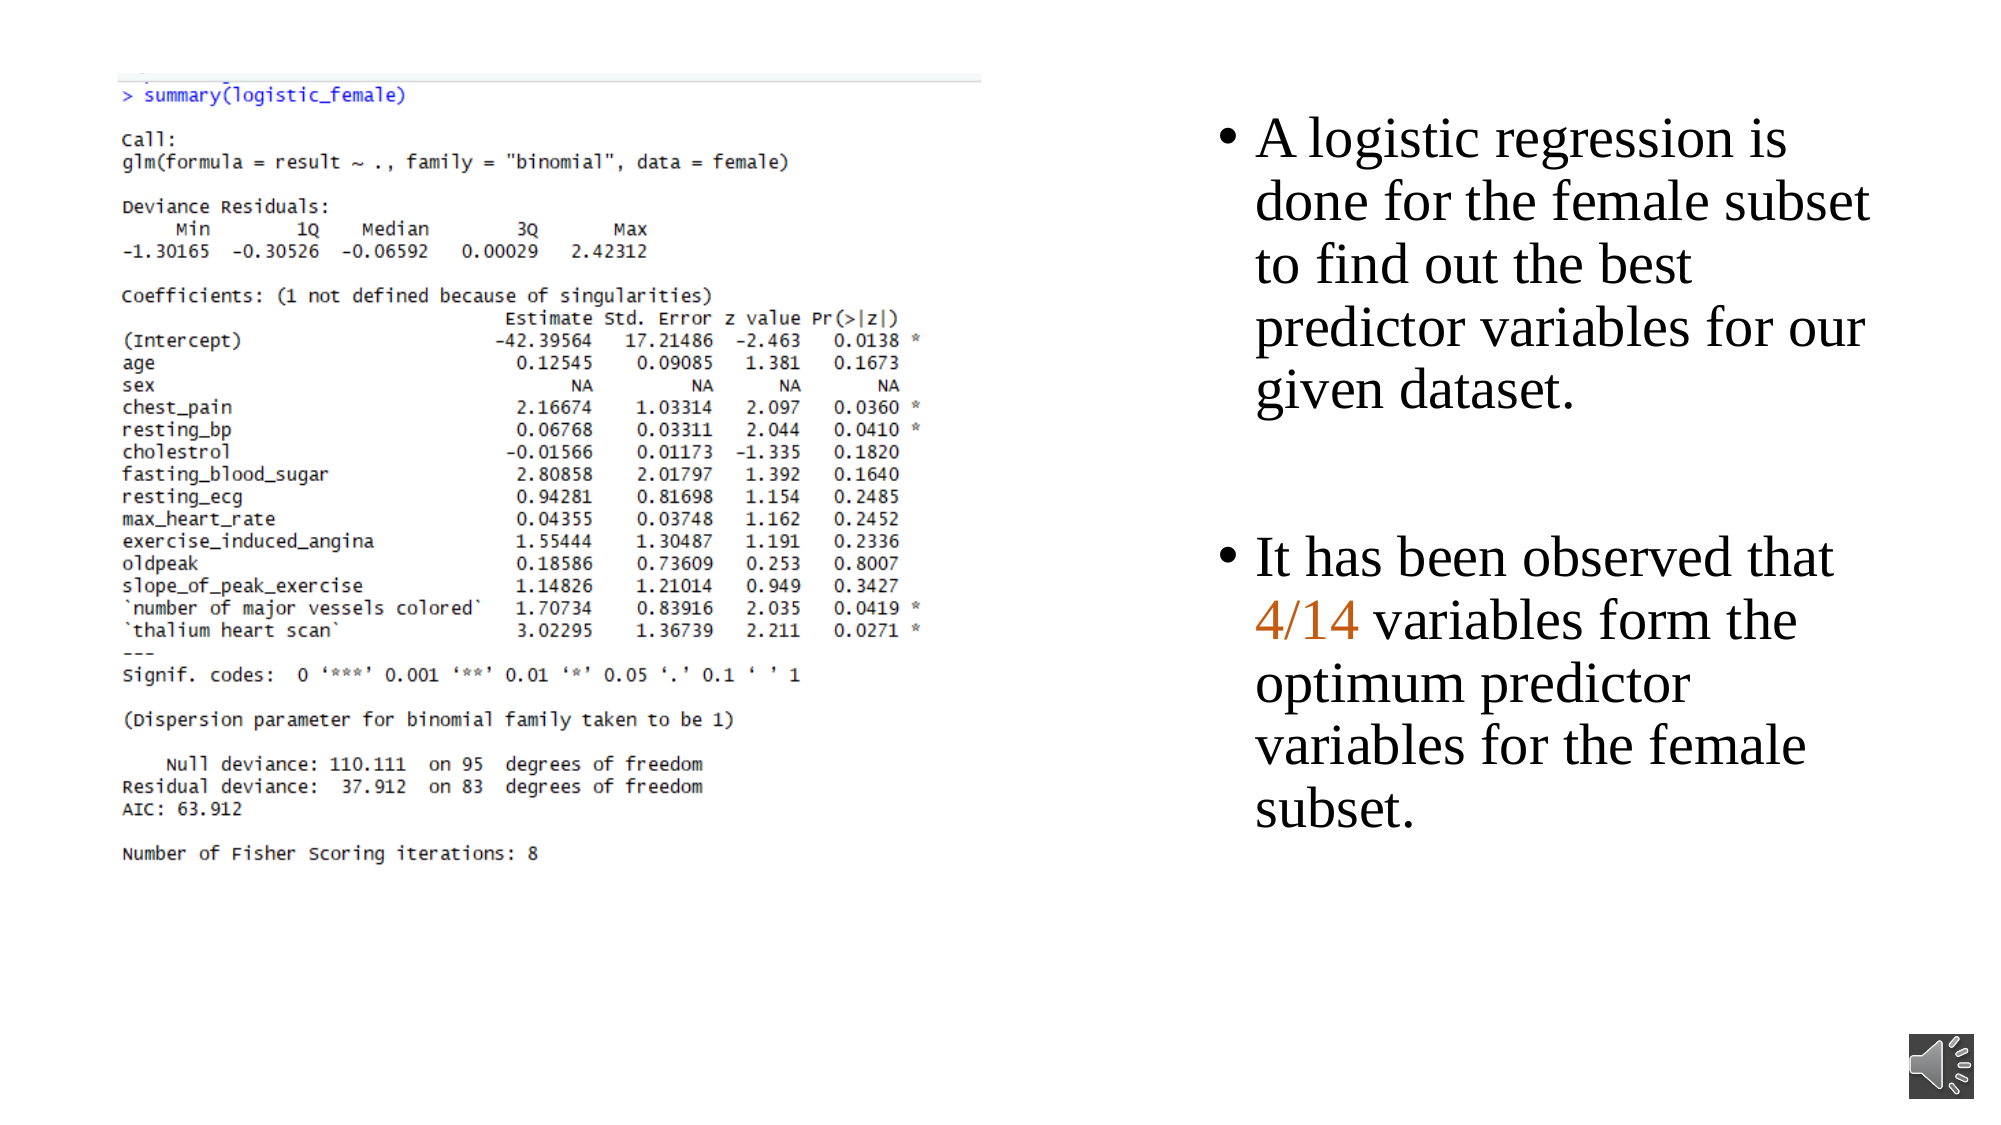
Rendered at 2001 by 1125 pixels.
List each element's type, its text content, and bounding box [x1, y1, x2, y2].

picture [117, 73, 982, 871]
list A logistic regression is done for the female subset to find out the best predictor variables for our given dataset. It has been observed that 4/14 variables form the optimum predictor variables for the female subset. [1202, 99, 1910, 911]
picture [1908, 1033, 1975, 1100]
